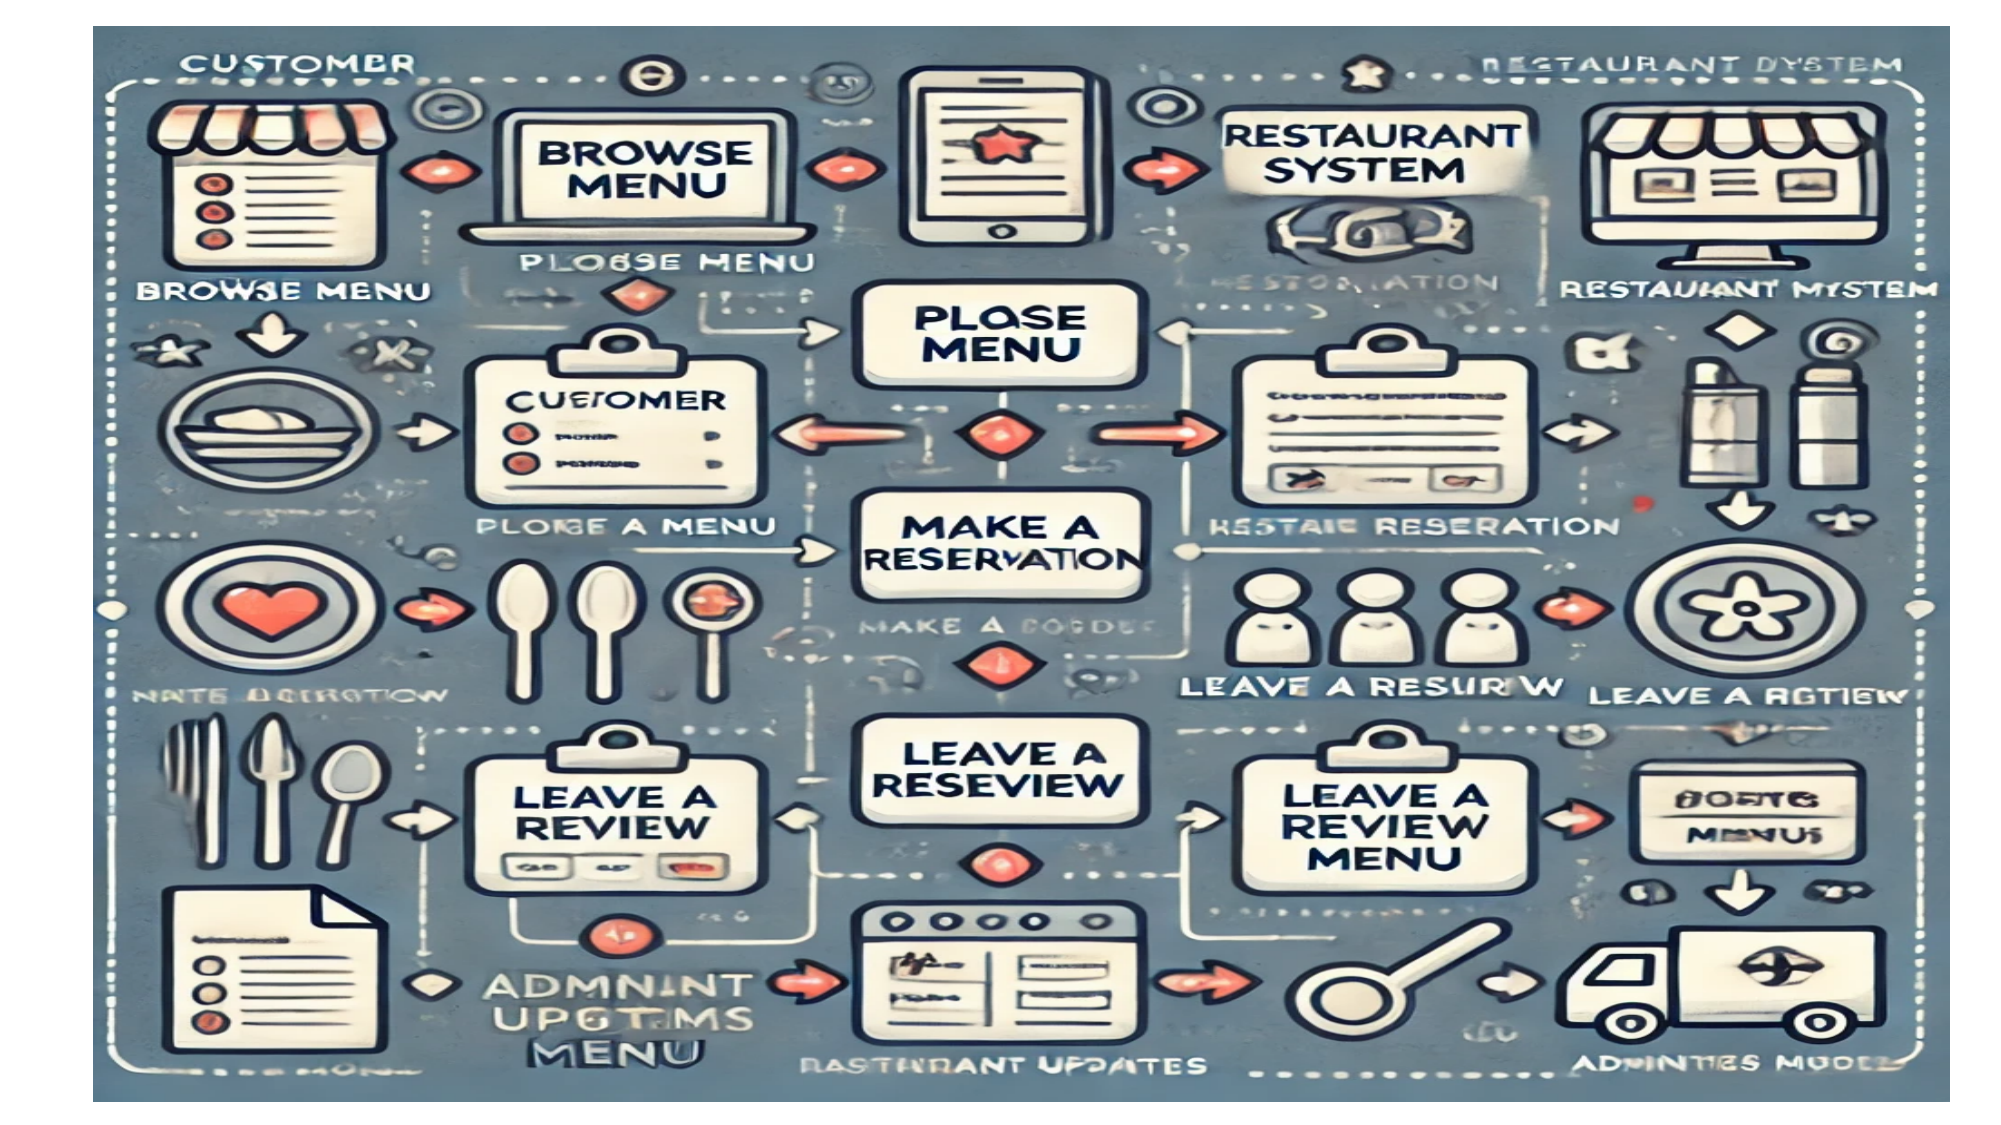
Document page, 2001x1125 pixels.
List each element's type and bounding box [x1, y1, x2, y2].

picture [92, 26, 1950, 1102]
